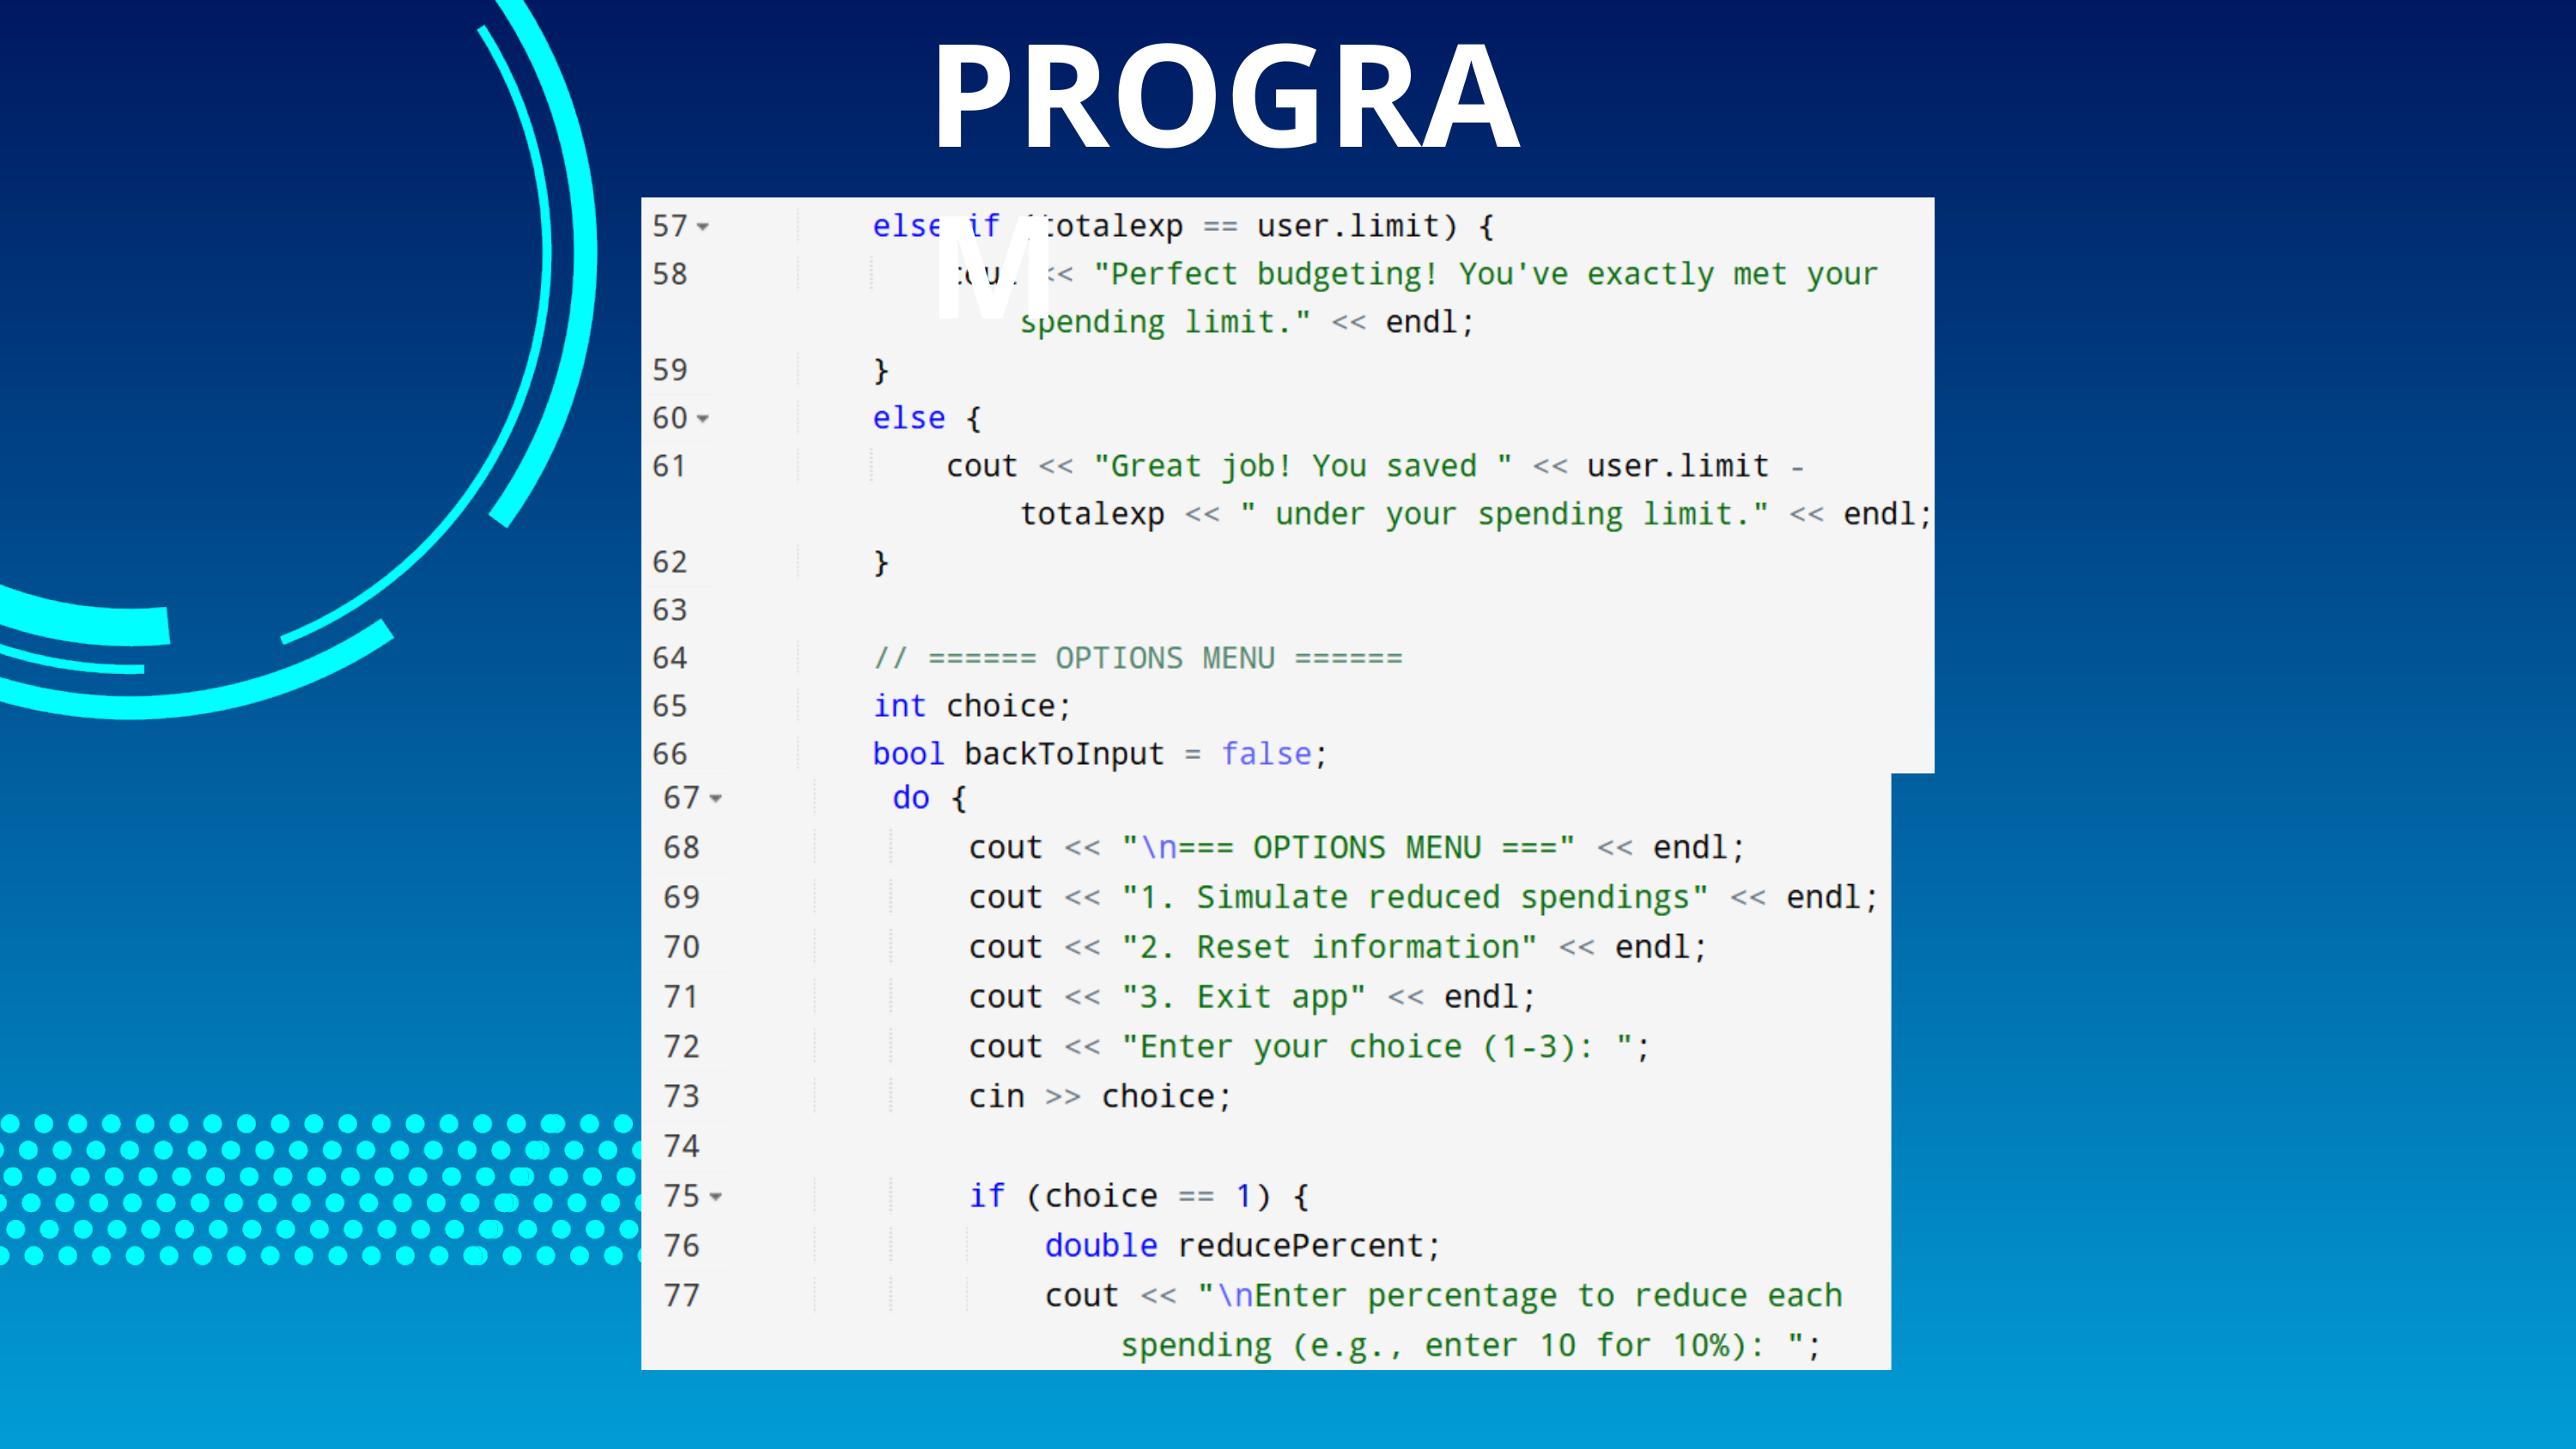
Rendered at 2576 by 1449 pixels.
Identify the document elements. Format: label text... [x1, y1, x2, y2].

text_box [641, 773, 1892, 1370]
text_box [560, 1114, 641, 1265]
text_box [641, 197, 1935, 773]
text_box [0, 1114, 560, 1265]
text_box [0, 0, 611, 724]
text_box PROGRAM [927, 3, 1649, 348]
